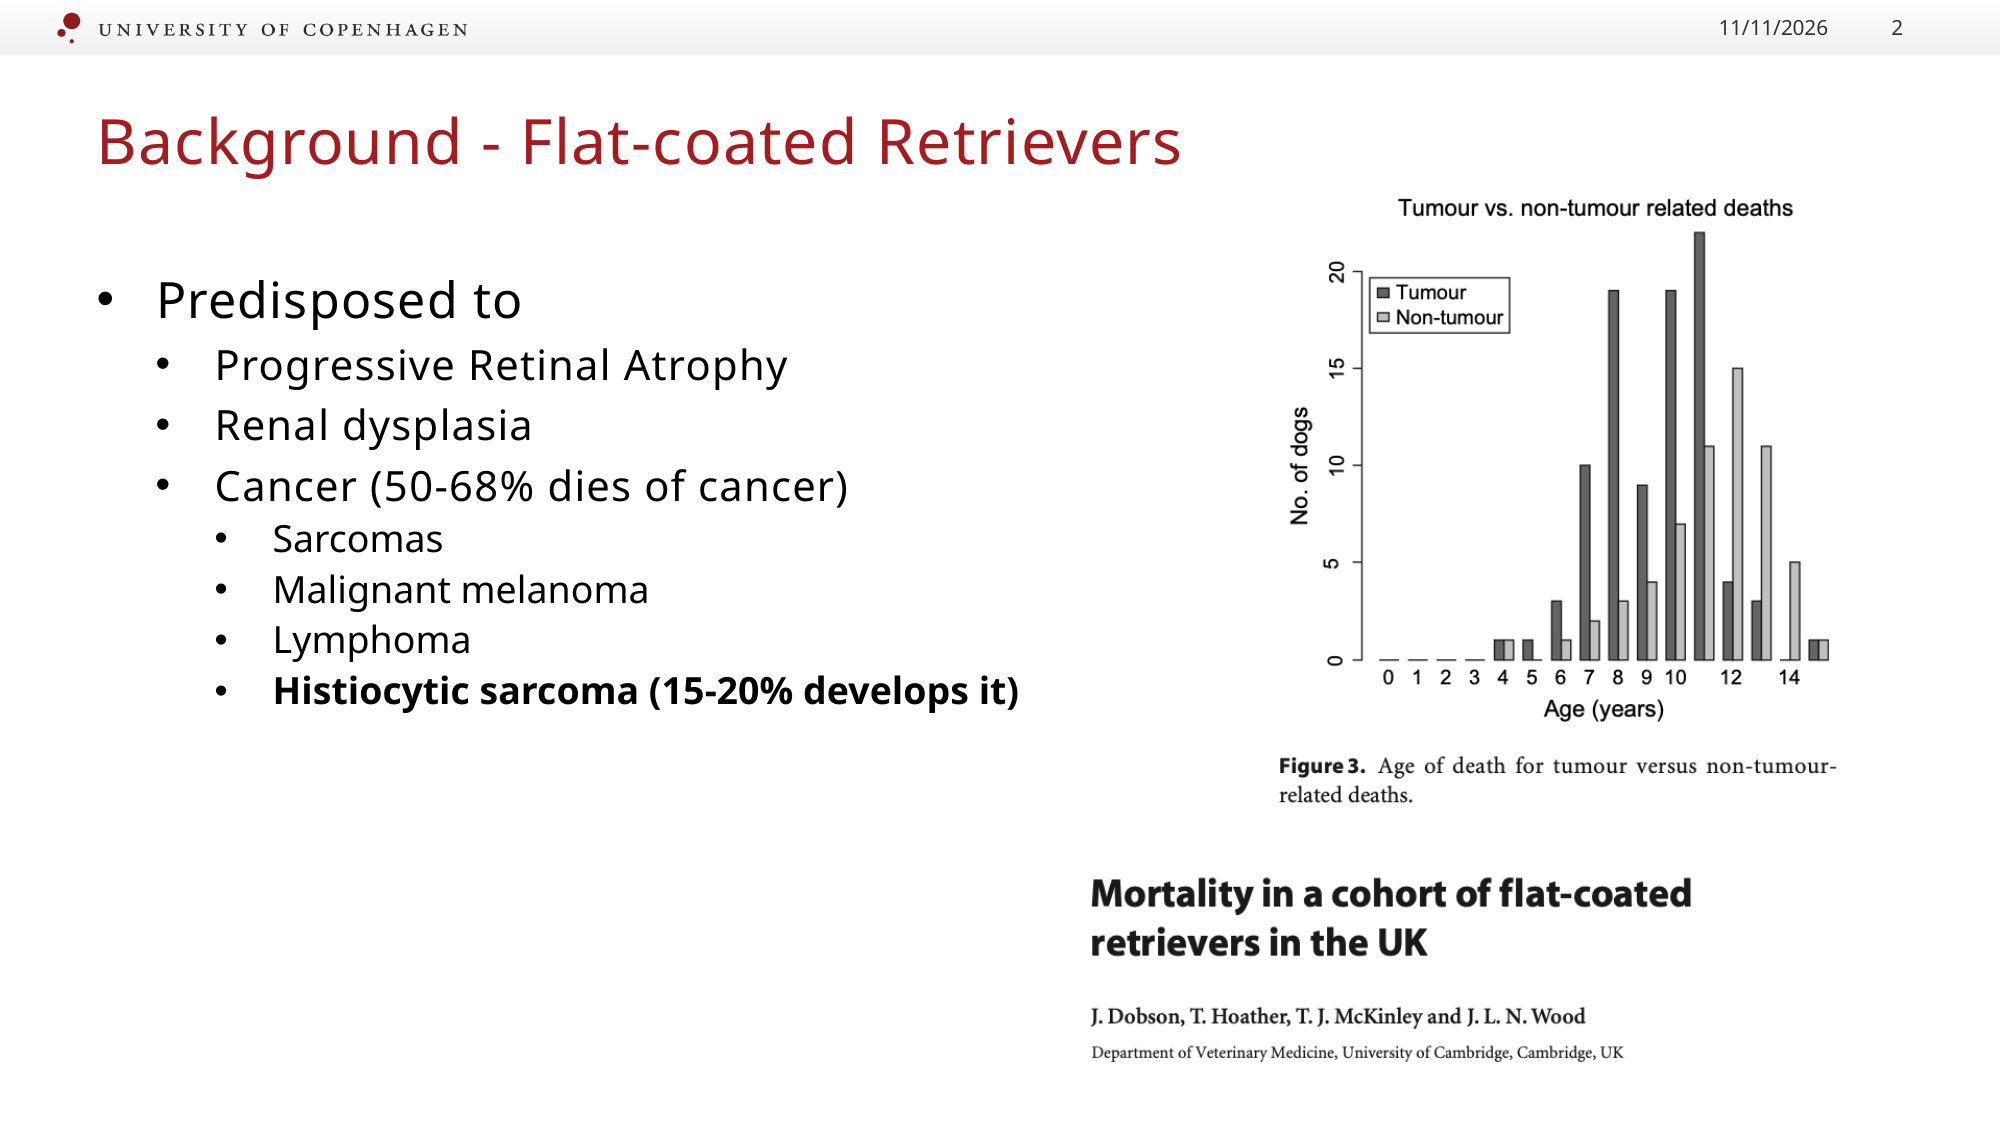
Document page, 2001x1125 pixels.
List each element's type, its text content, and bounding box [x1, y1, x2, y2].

list Predisposed to Progressive Retinal Atrophy Renal dysplasia Cancer (50-68% dies of cancer) Sarcomas Malignant melanoma Lymphoma Histiocytic sarcoma (15-20% develops it) [96, 268, 1086, 1036]
title Background - Flat-coated Retrievers [96, 101, 1904, 244]
slide_number 2 [1840, 14, 1904, 43]
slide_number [1694, 14, 1829, 43]
picture [92, 15, 475, 42]
picture [1086, 172, 1904, 1084]
